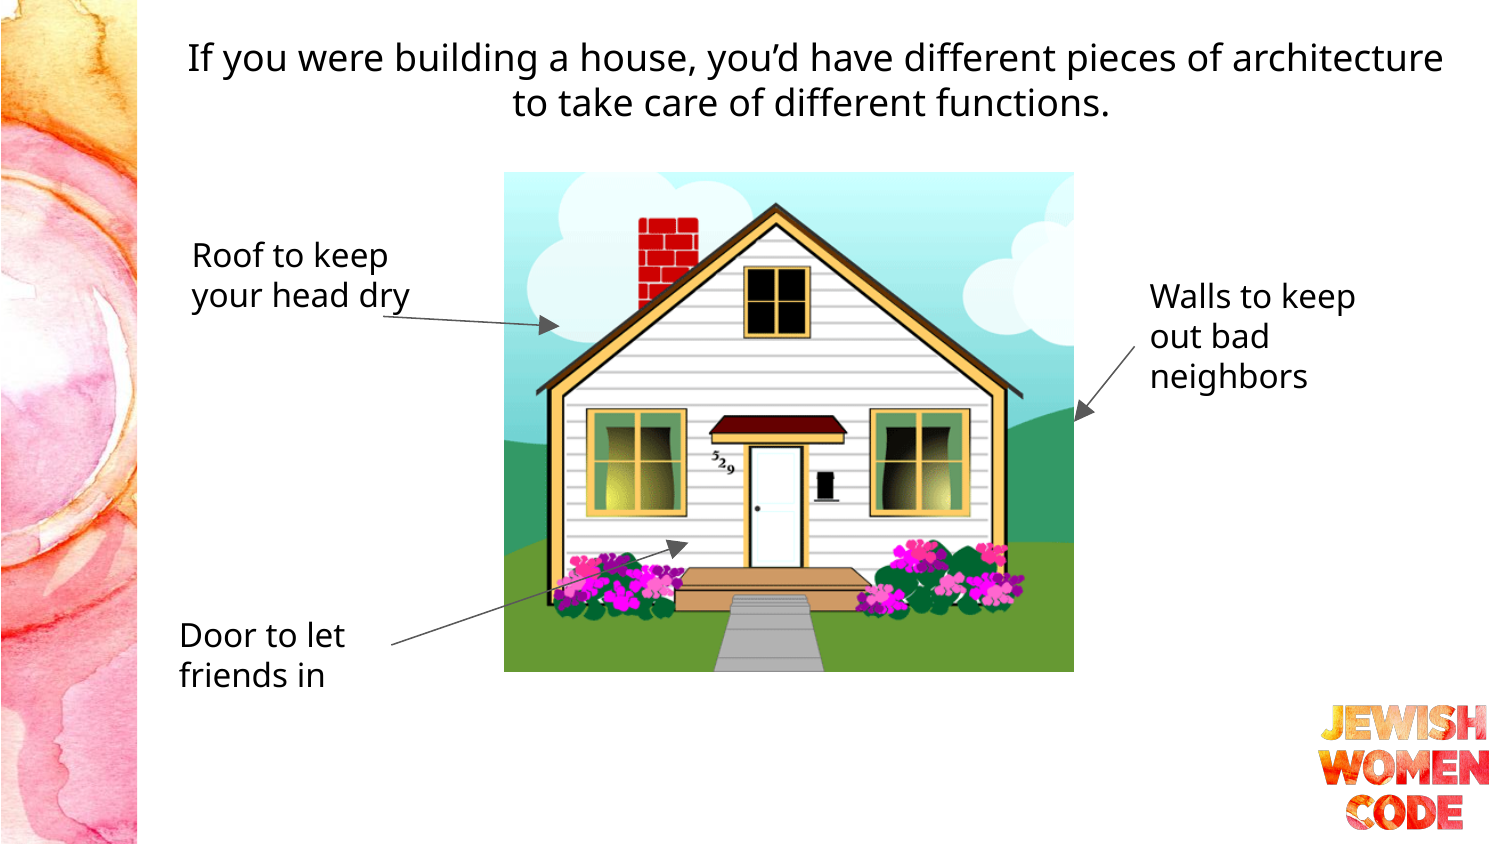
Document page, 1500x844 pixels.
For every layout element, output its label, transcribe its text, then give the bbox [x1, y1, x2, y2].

picture [1, 0, 138, 844]
text_box Door to let friends in [163, 599, 432, 771]
text_box If you were building a house, you’d have different pieces of architecture to take care of different functions. [150, 19, 1483, 147]
picture [504, 172, 1075, 672]
picture [1318, 705, 1489, 830]
text_box Walls to keep out bad neighbors [1134, 260, 1403, 433]
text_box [1073, 346, 1135, 422]
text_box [391, 542, 689, 646]
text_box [382, 316, 560, 327]
text_box Roof to keep your head dry [176, 218, 445, 391]
